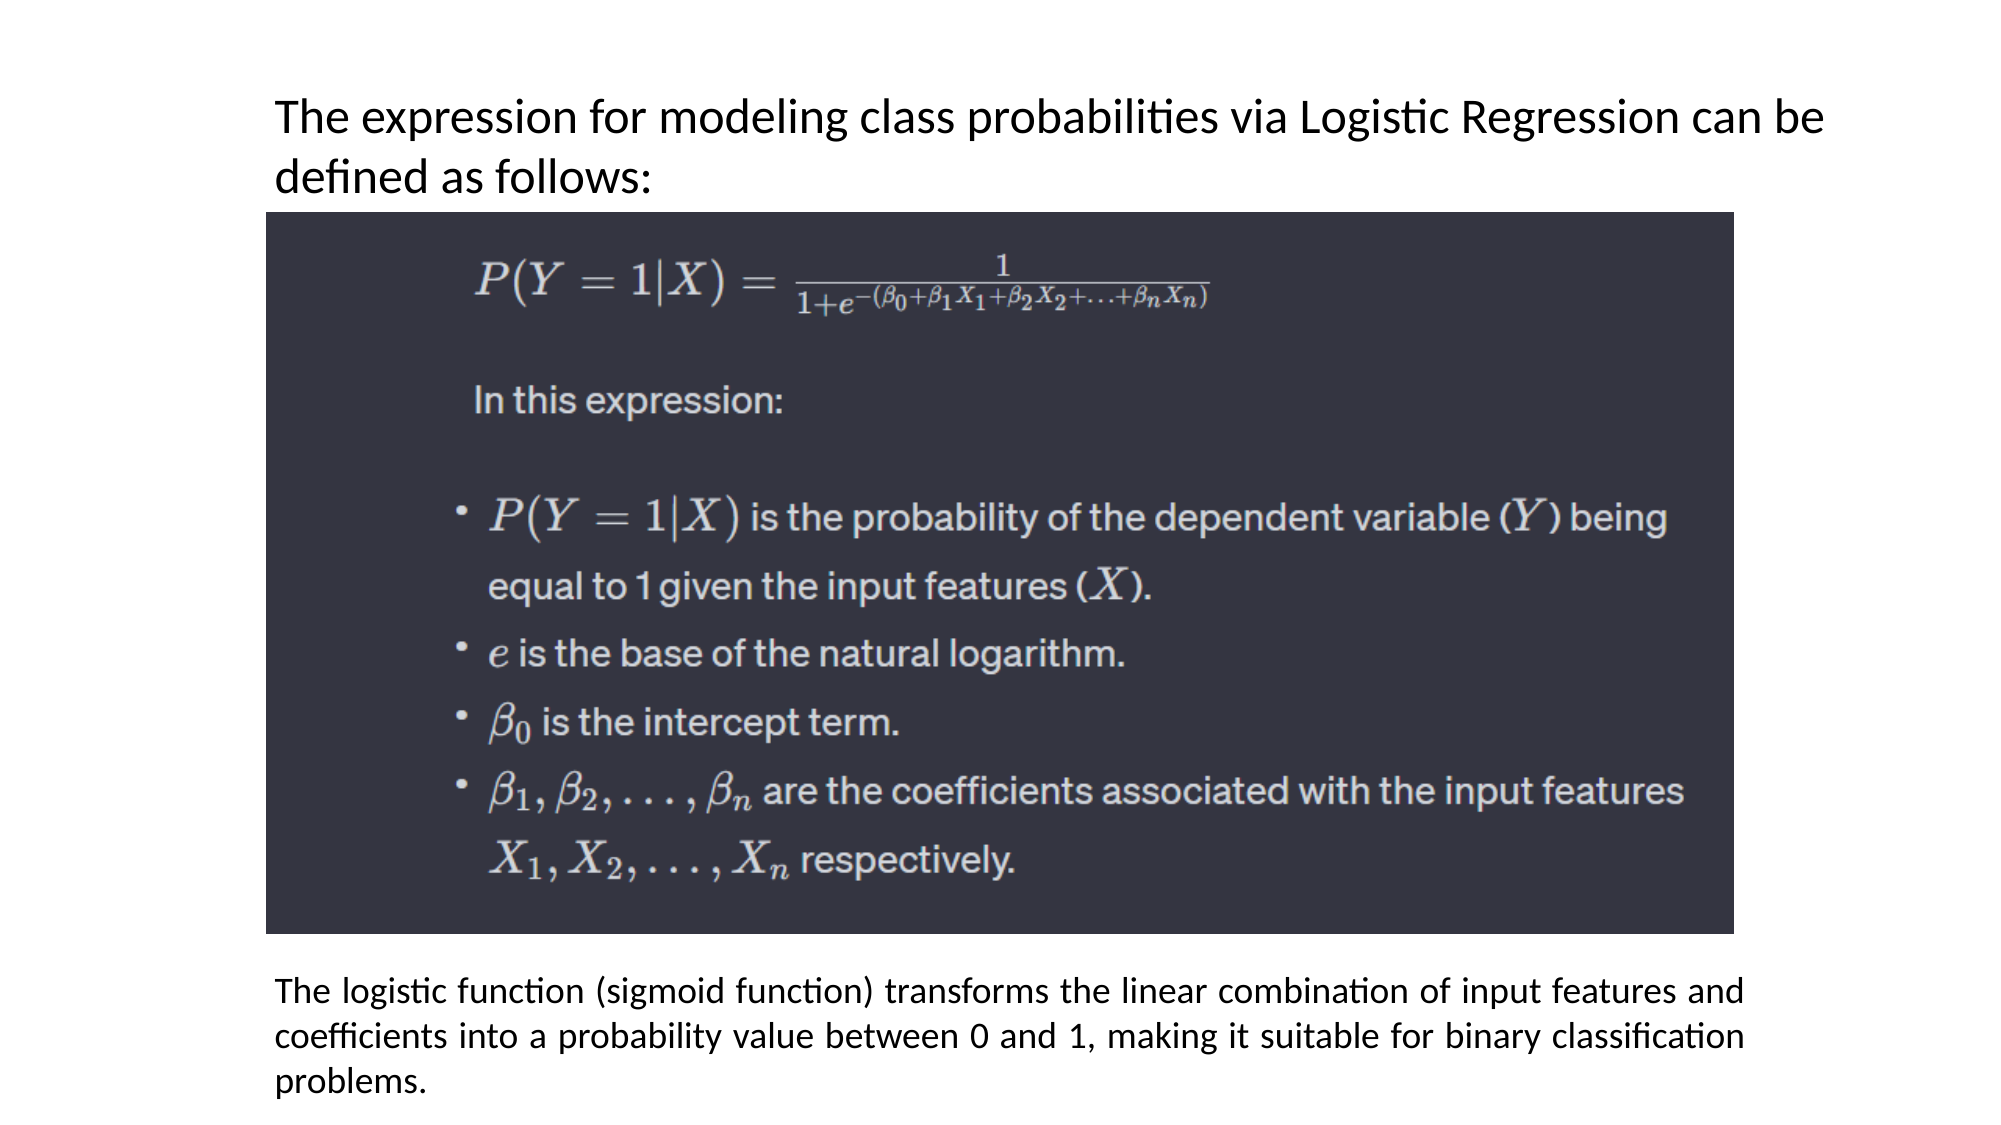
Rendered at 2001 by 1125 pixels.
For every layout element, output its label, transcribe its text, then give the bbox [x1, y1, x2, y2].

text_box The expression for modeling class probabilities via Logistic Regression can be defined as follows: [259, 75, 1844, 211]
picture [265, 212, 1734, 934]
text_box The logistic function (sigmoid function) transforms the linear combination of input features and coefficients into a probability value between 0 and 1, making it suitable for binary classification problems. [259, 958, 1762, 1109]
